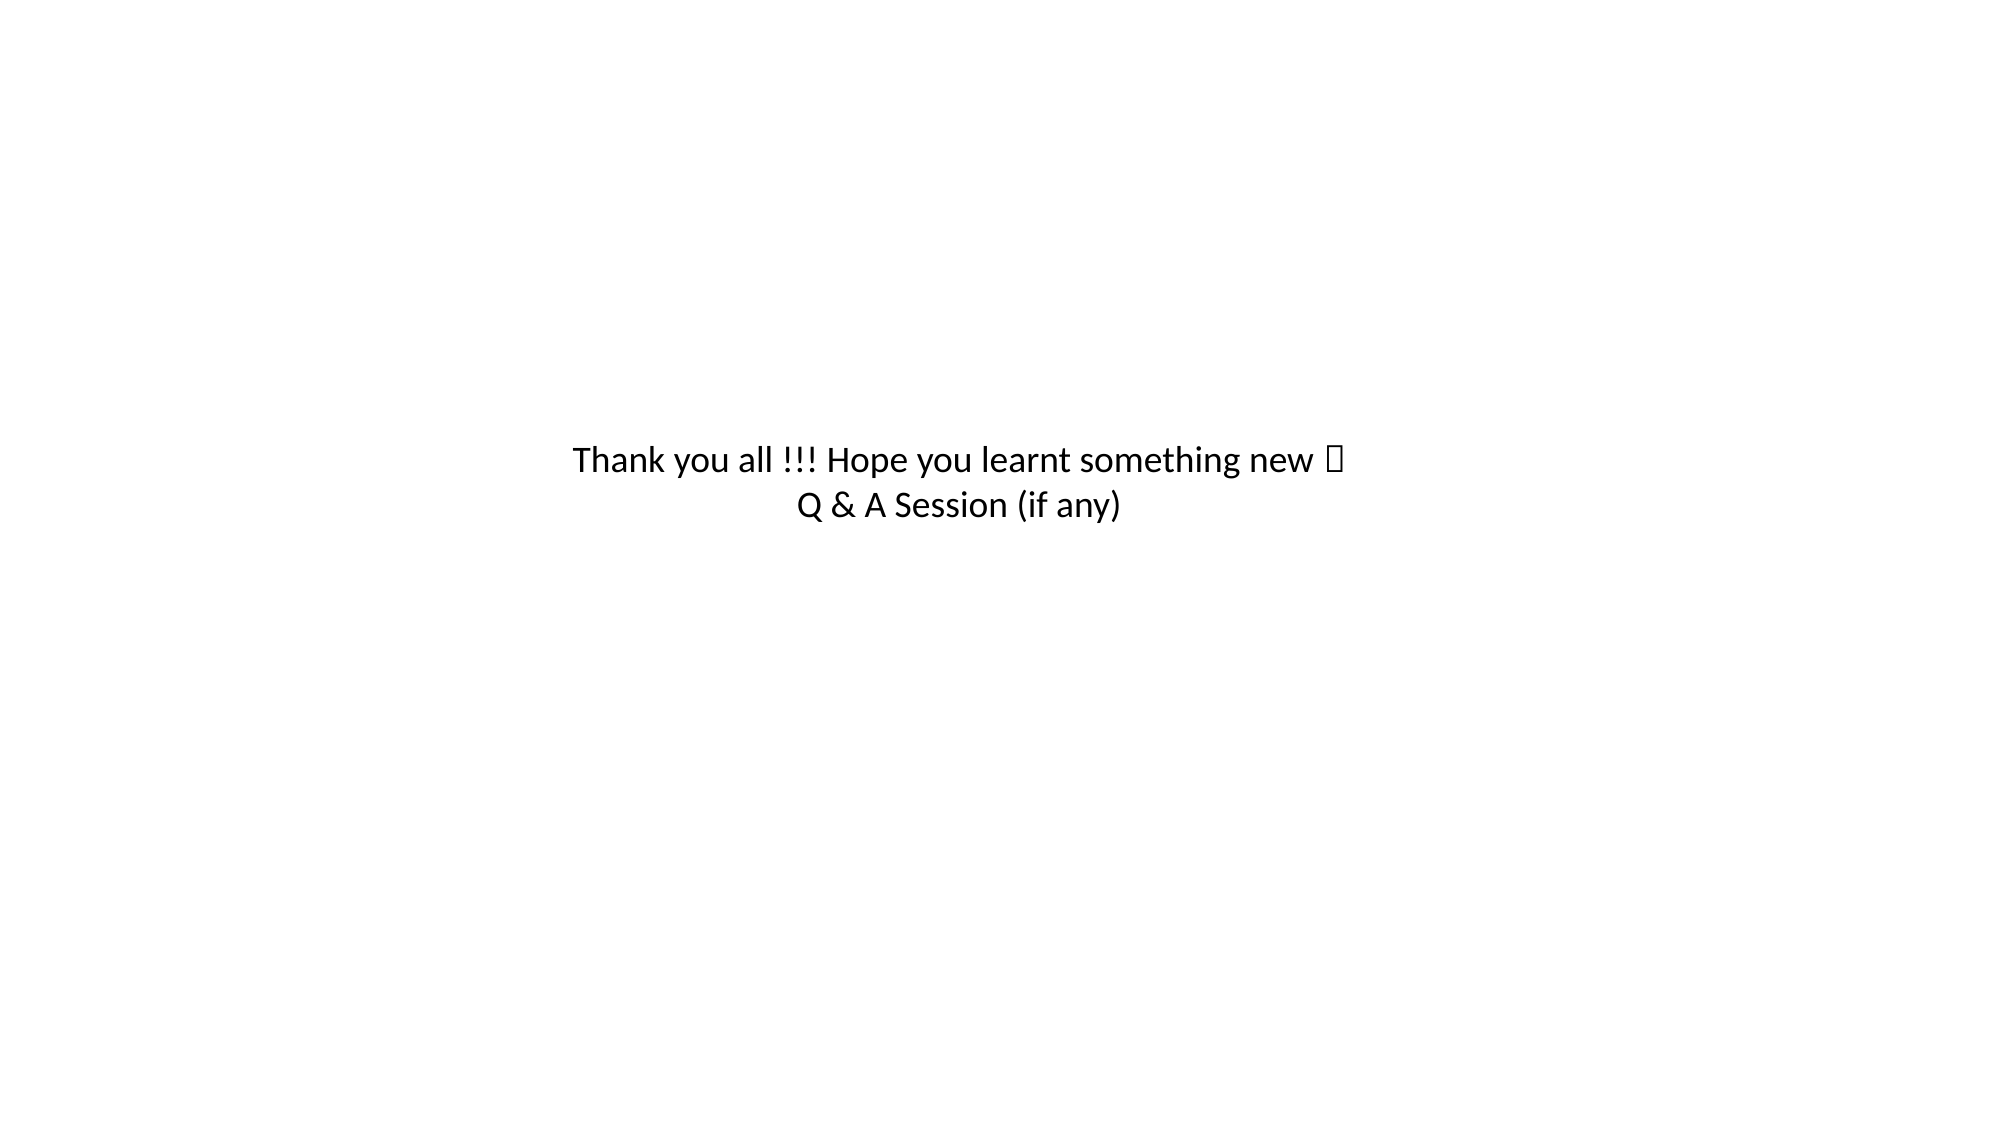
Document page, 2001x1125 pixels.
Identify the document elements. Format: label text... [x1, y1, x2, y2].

text_box Thank you all !!! Hope you learnt something new  Q & A Session (if any) [523, 427, 1396, 533]
